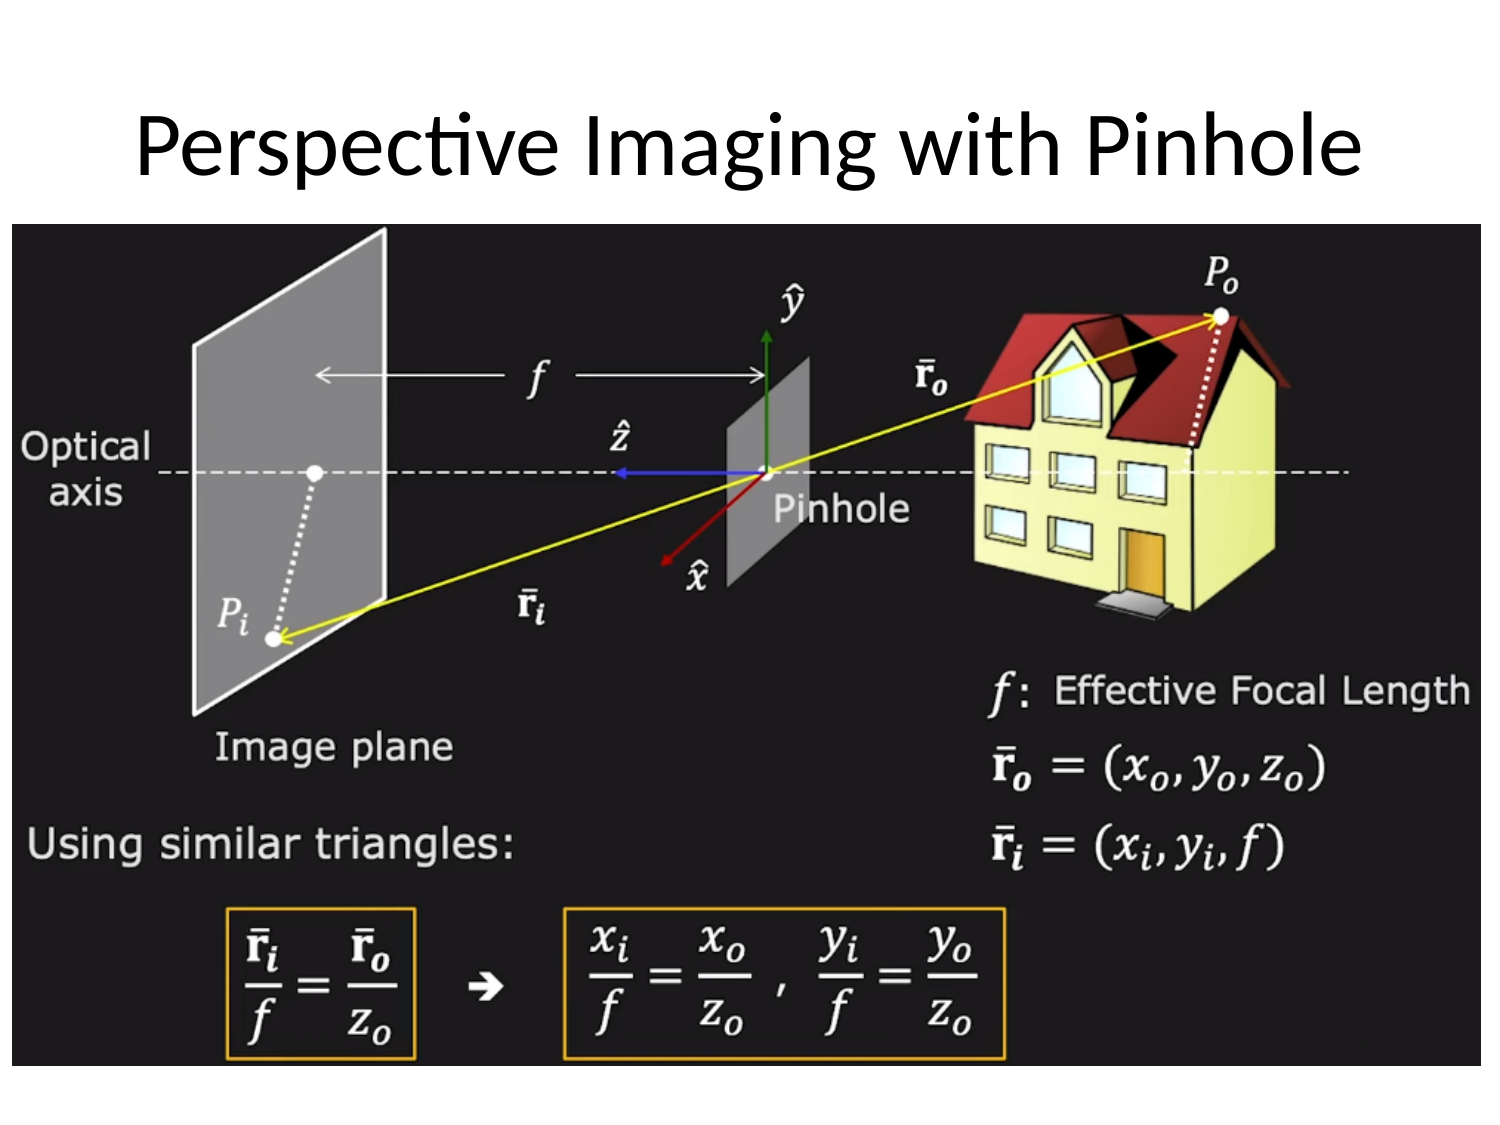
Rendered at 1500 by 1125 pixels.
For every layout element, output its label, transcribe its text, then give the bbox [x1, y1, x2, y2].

picture [12, 224, 1481, 1067]
title Perspective Imaging with Pinhole [75, 45, 1425, 223]
